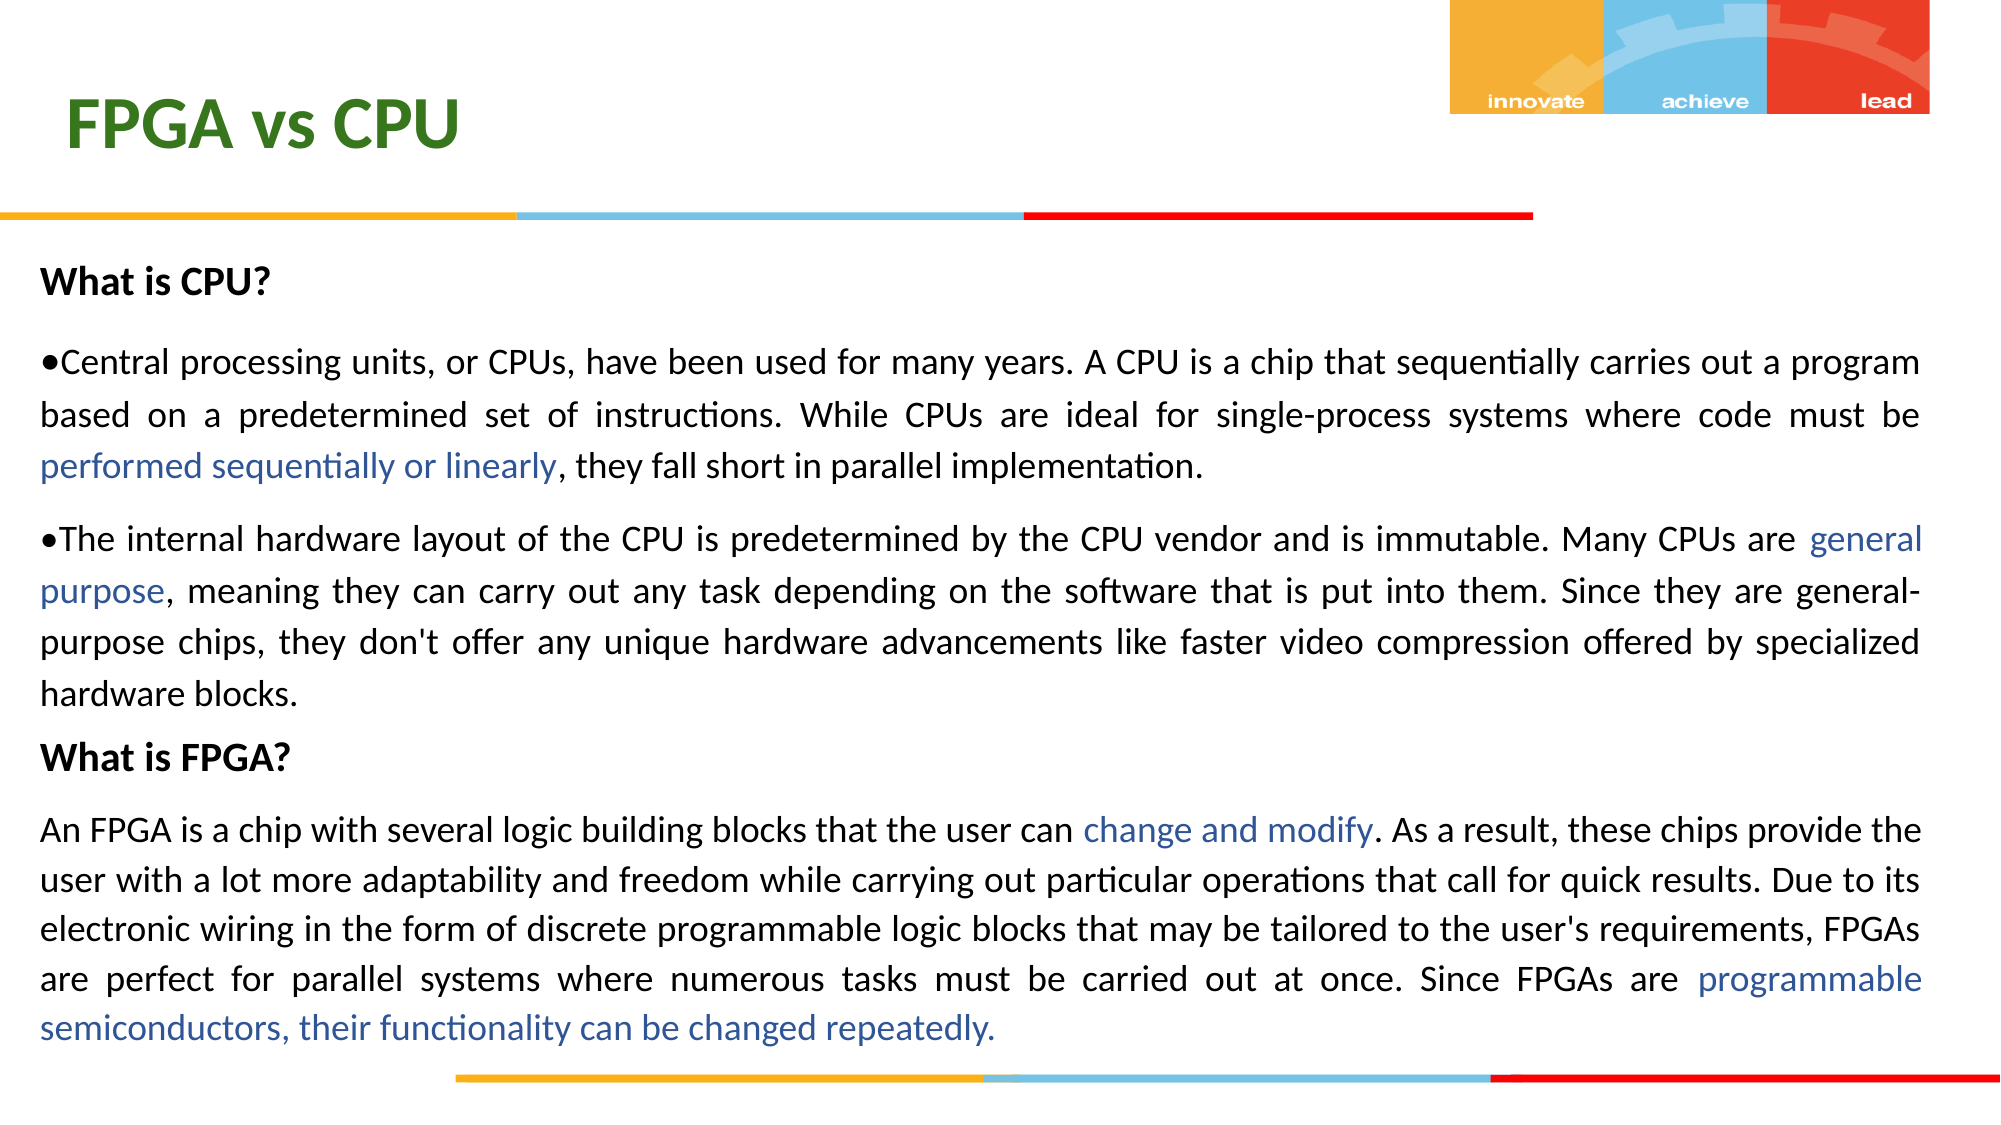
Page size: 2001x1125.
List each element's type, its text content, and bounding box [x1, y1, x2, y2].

list FPGA vs CPU [66, 24, 1450, 213]
text_box What is CPU? •Central processing units, or CPUs, have been used for many years. A CPU is a chip that sequentially carries out a program based on a predetermined set of instructions. While CPUs are ideal for single-process systems where code must be performed sequentially or linearly, they fall short in parallel implementation. •The internal hardware layout of the CPU is predetermined by the CPU vendor and is immutable. Many CPUs are general purpose, meaning they can carry out any task depending on the software that is put into them. Since they are general-purpose chips, they don't offer any unique hardware advancements like faster video compression offered by specialized hardware blocks. What is FPGA? An FPGA is a chip with several logic building blocks that the user can change and modify. As a result, these chips provide the user with a lot more adaptability and freedom while carrying out particular operations that call for quick results. Due to its electronic wiring in the form of discrete programmable logic blocks that may be tailored to the user's requirements, FPGAs are perfect for parallel systems where numerous tasks must be carried out at once. Since FPGAs are programmable semiconductors, their functionality can be changed repeatedly. [24, 244, 1938, 1064]
picture [1449, 0, 1930, 114]
